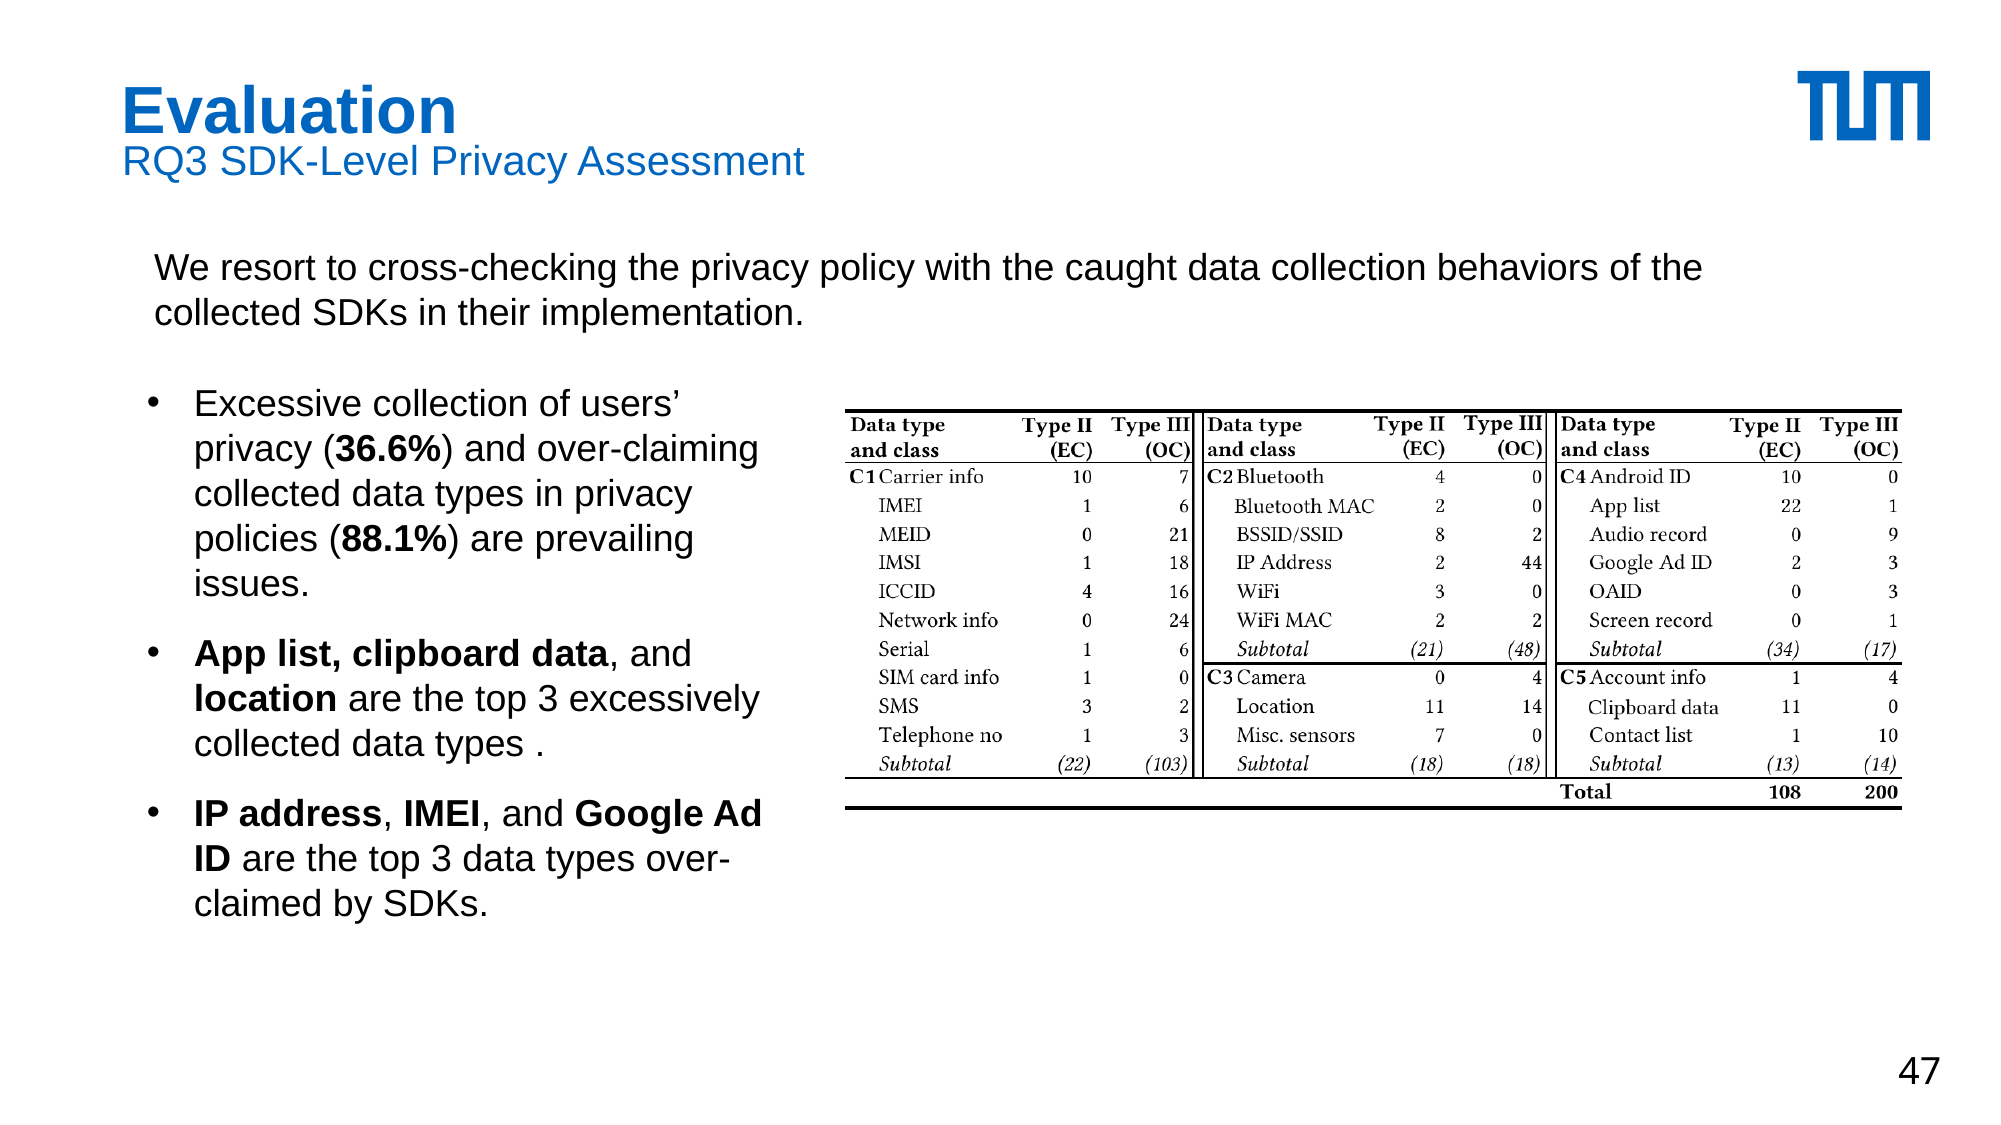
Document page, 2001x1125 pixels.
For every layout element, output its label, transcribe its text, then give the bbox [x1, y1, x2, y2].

slide_number 47 [1474, 1042, 1942, 1103]
text_box We resort to cross-checking the privacy policy with the caught data collection behaviors of the collected SDKs in their implementation. [139, 235, 1856, 341]
list RQ3 SDK-Level Privacy Assessment [107, 126, 1555, 211]
text_box Excessive collection of users’ privacy (36.6%) and over-claiming collected data types in privacy policies (88.1%) are prevailing issues. App list, clipboard data, and location are the top 3 excessively collected data types . IP address, IMEI, and Google Ad ID are the top 3 data types over-claimed by SDKs. [132, 371, 798, 932]
picture [830, 398, 1914, 823]
title Evaluation [106, 39, 1546, 122]
